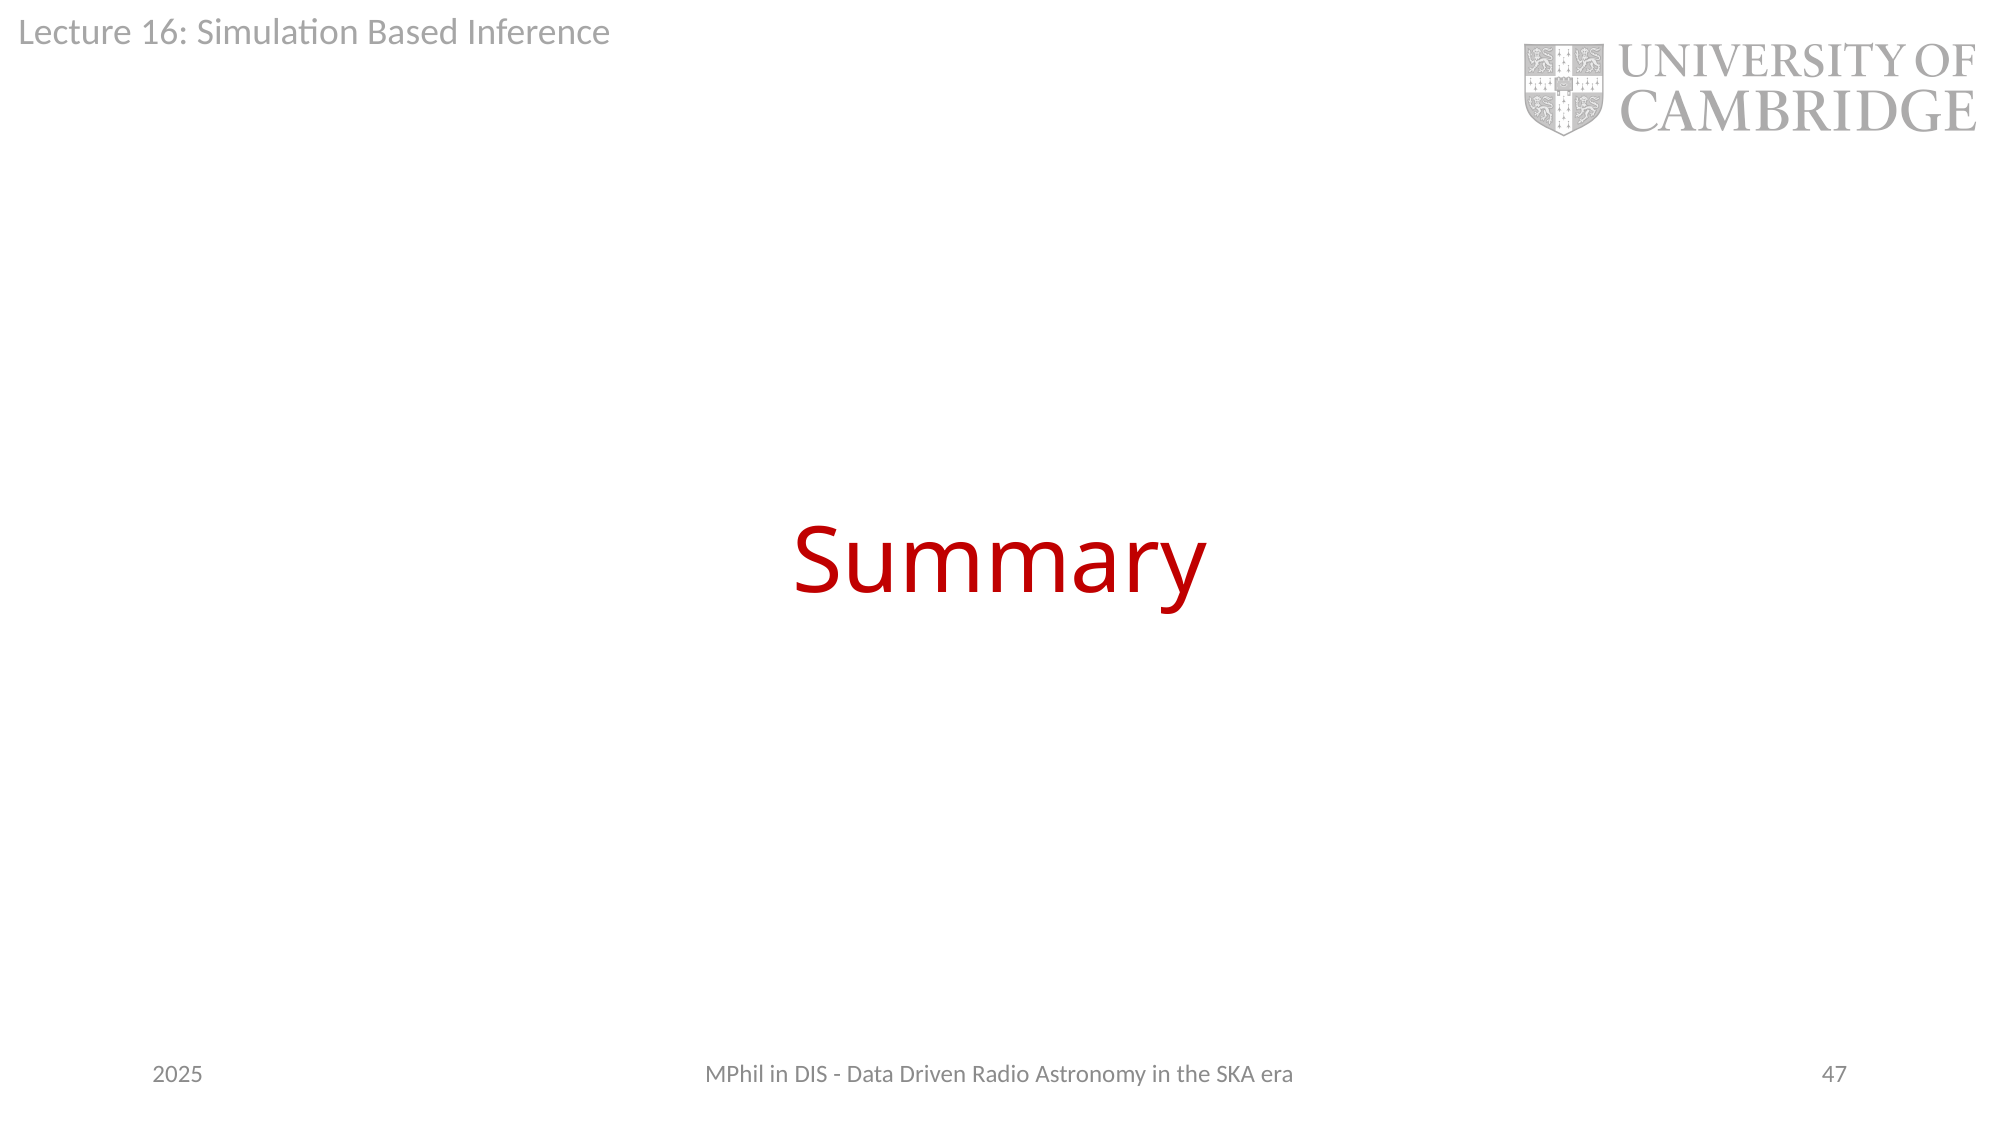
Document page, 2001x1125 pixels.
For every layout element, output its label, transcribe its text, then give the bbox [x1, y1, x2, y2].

title Summary [137, 453, 1863, 672]
footer MPhil in DIS - Data Driven Radio Astronomy in the SKA era [662, 1042, 1338, 1103]
slide_number 47 [1412, 1042, 1863, 1103]
slide_number 2025 [137, 1042, 588, 1103]
